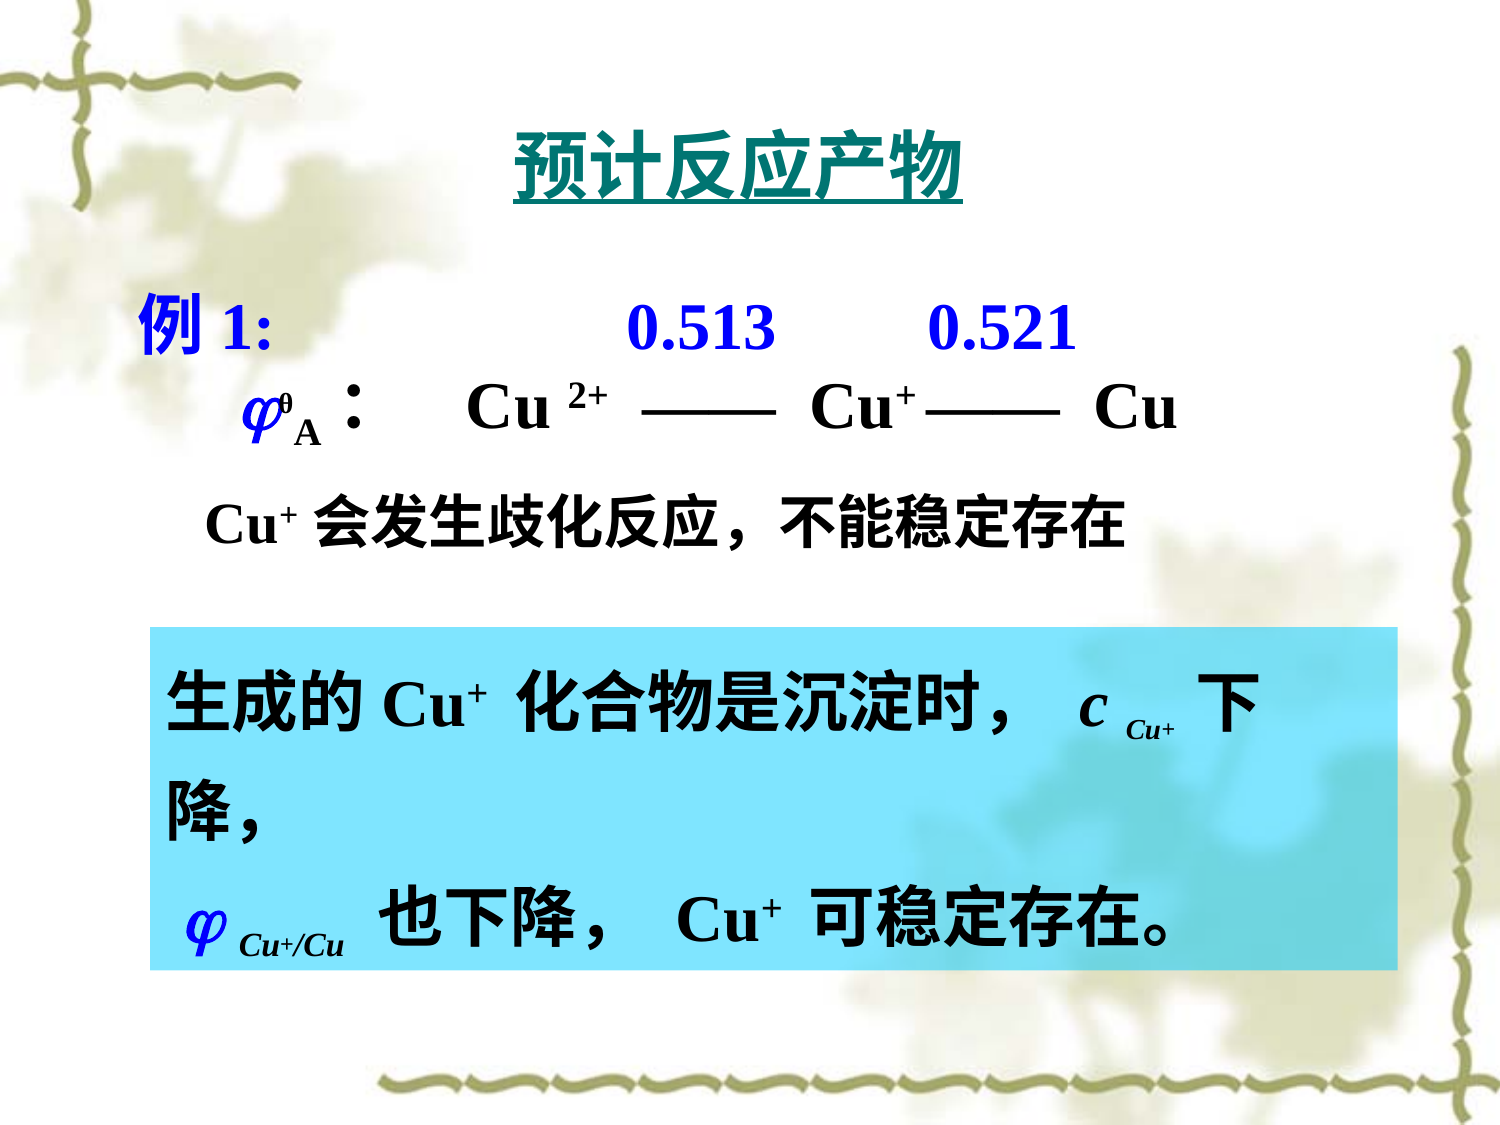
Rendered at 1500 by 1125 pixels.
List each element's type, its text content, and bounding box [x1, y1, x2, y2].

text_box 预计反应产物 [149, 83, 1327, 216]
text_box 生成的Cu+ 化合物是沉淀时， c Cu+ 下降， j Cu+/Cu 也下降， Cu+ 可稳定存在。 [150, 627, 1398, 971]
text_box 例1: 0.513 0.521 jθA： Cu 2+ —— Cu+ —— Cu Cu+会发生歧化反应，不能稳定存在 [122, 275, 1353, 565]
picture [0, 0, 1500, 1125]
